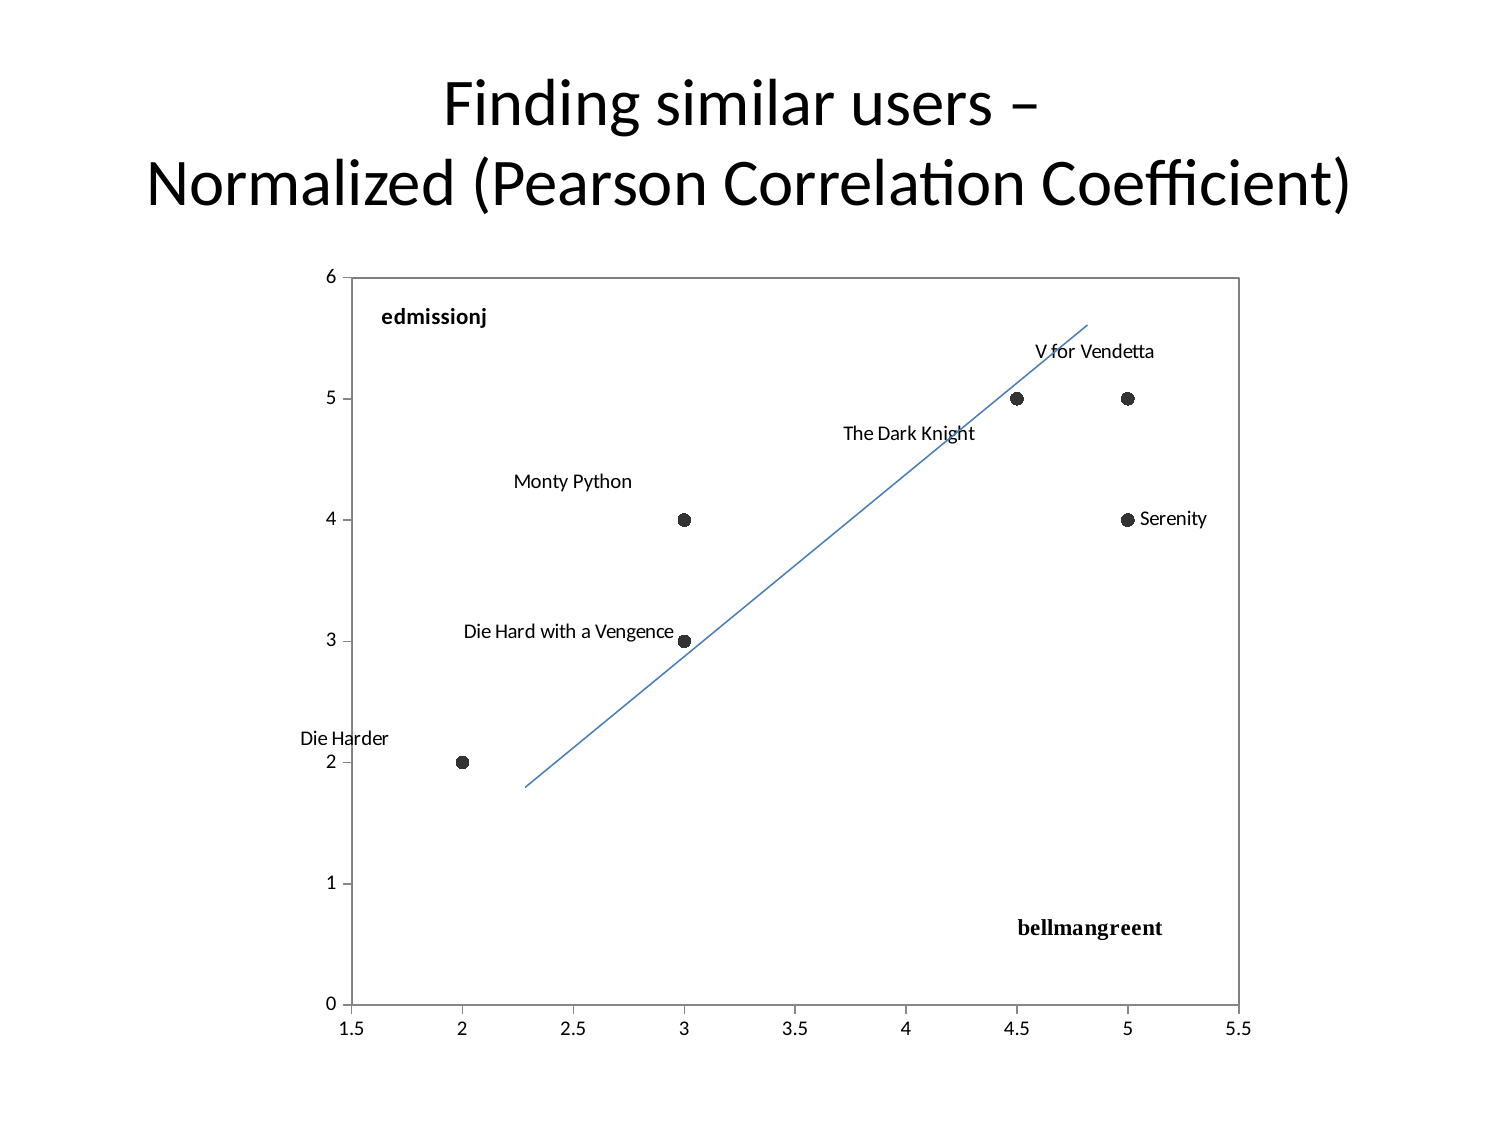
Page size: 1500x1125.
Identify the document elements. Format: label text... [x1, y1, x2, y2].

chart [224, 212, 1272, 1087]
title Finding similar users – Normalized (Pearson Correlation Coefficient) [75, 45, 1425, 233]
